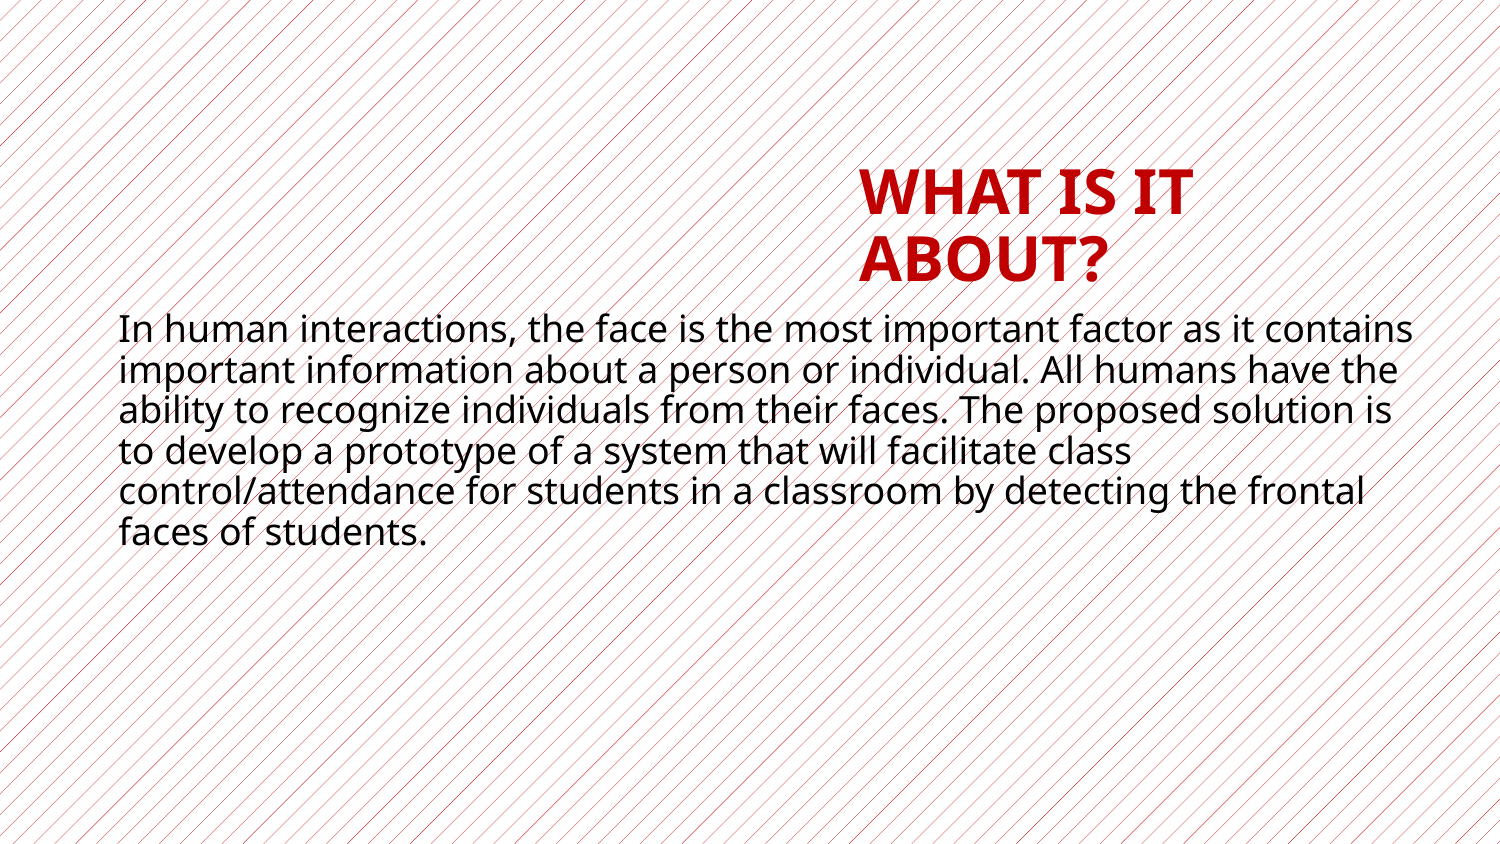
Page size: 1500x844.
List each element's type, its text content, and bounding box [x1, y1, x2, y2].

title WHAT IS IT ABOUT? [844, 145, 1420, 295]
list In human interactions, the face is the most important factor as it contains important information about a person or individual. All humans have the ability to recognize individuals from their faces. The proposed solution is to develop a prototype of a system that will facilitate class control/attendance for students in a classroom by detecting the frontal faces of students. [103, 295, 1447, 594]
